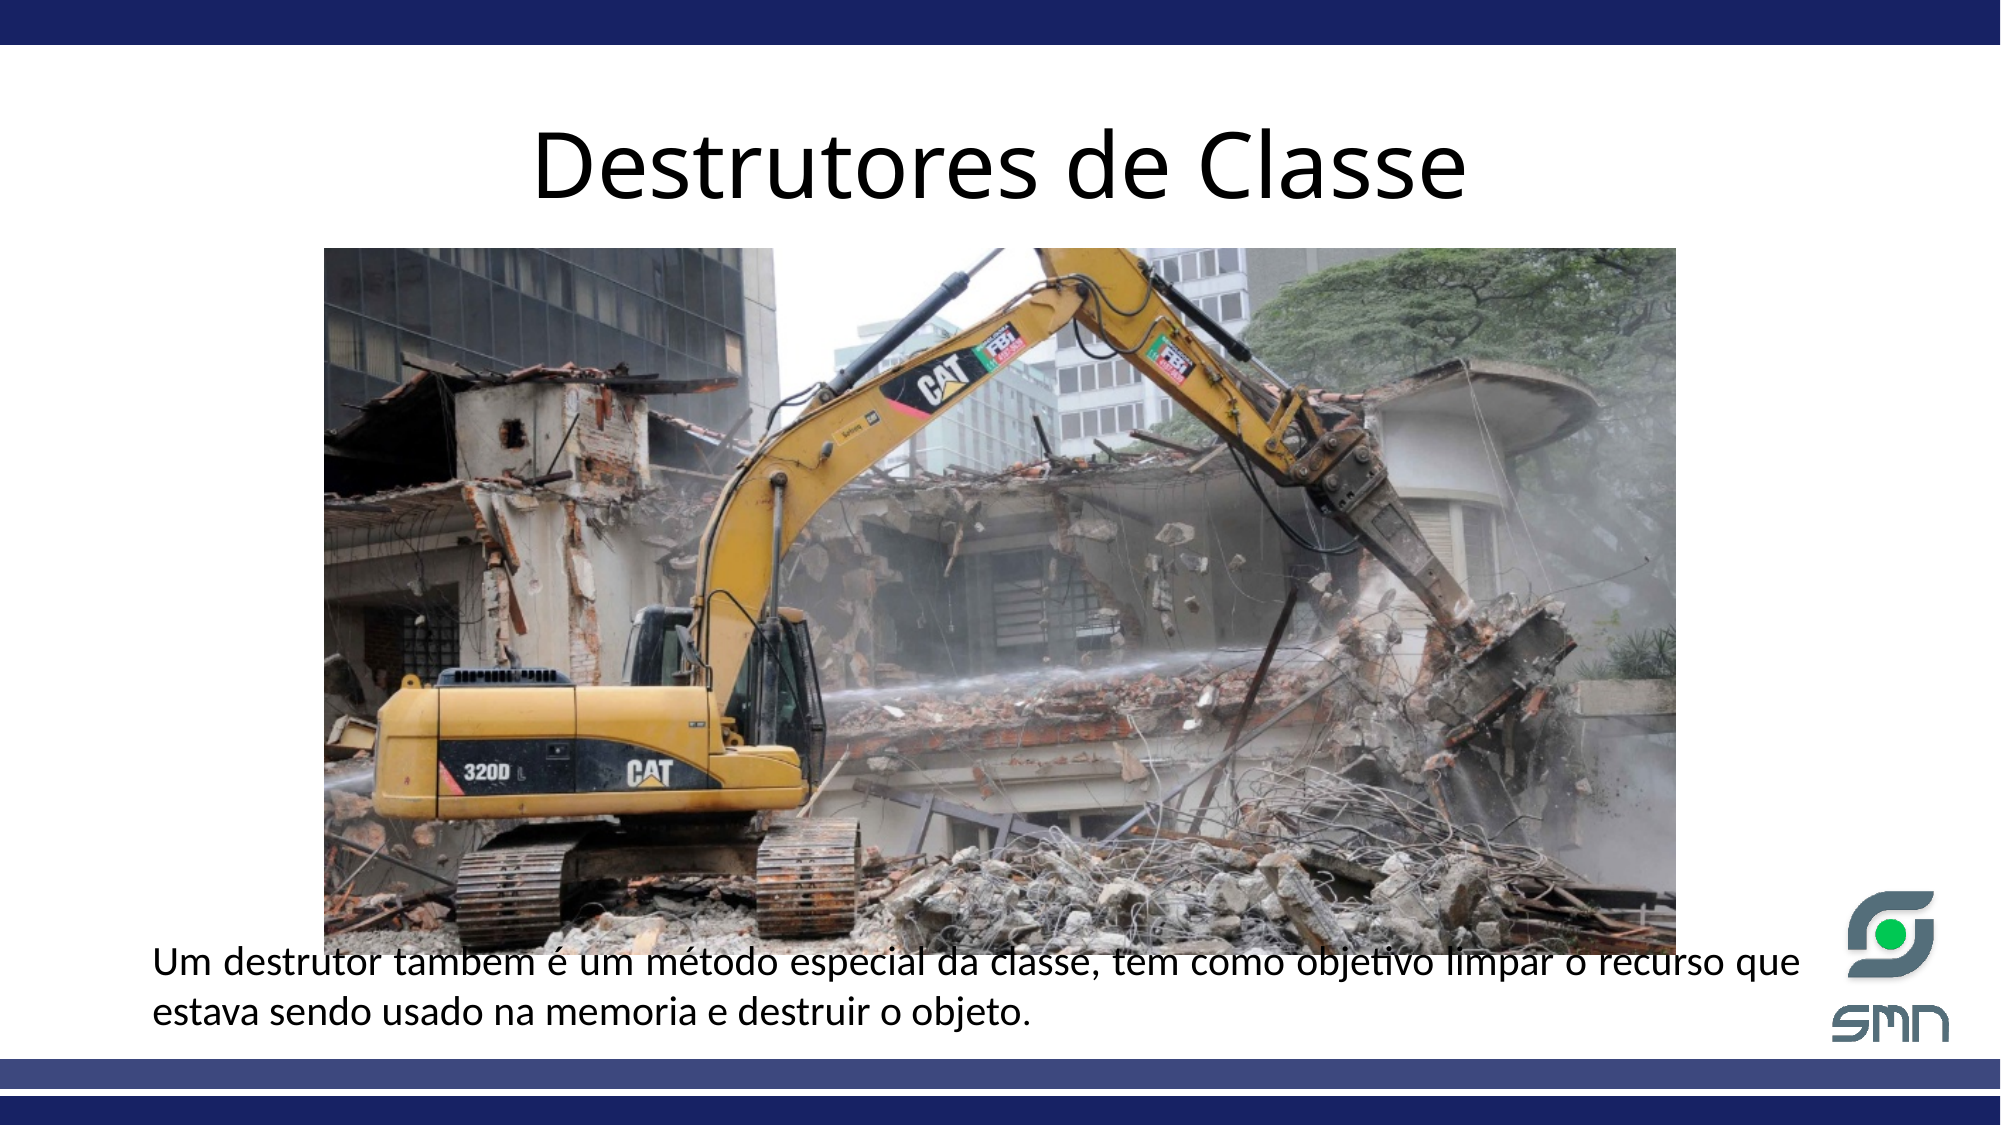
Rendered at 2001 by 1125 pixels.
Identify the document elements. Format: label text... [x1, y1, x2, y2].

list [324, 248, 1676, 955]
title Destrutores de Classe [137, 59, 1863, 278]
picture [1817, 860, 1964, 1057]
text_box Um destrutor também é um método especial da classe, tem como objetivo limpar o recurso que estava sendo usado na memoria e destruir o objeto. [137, 925, 1817, 1041]
